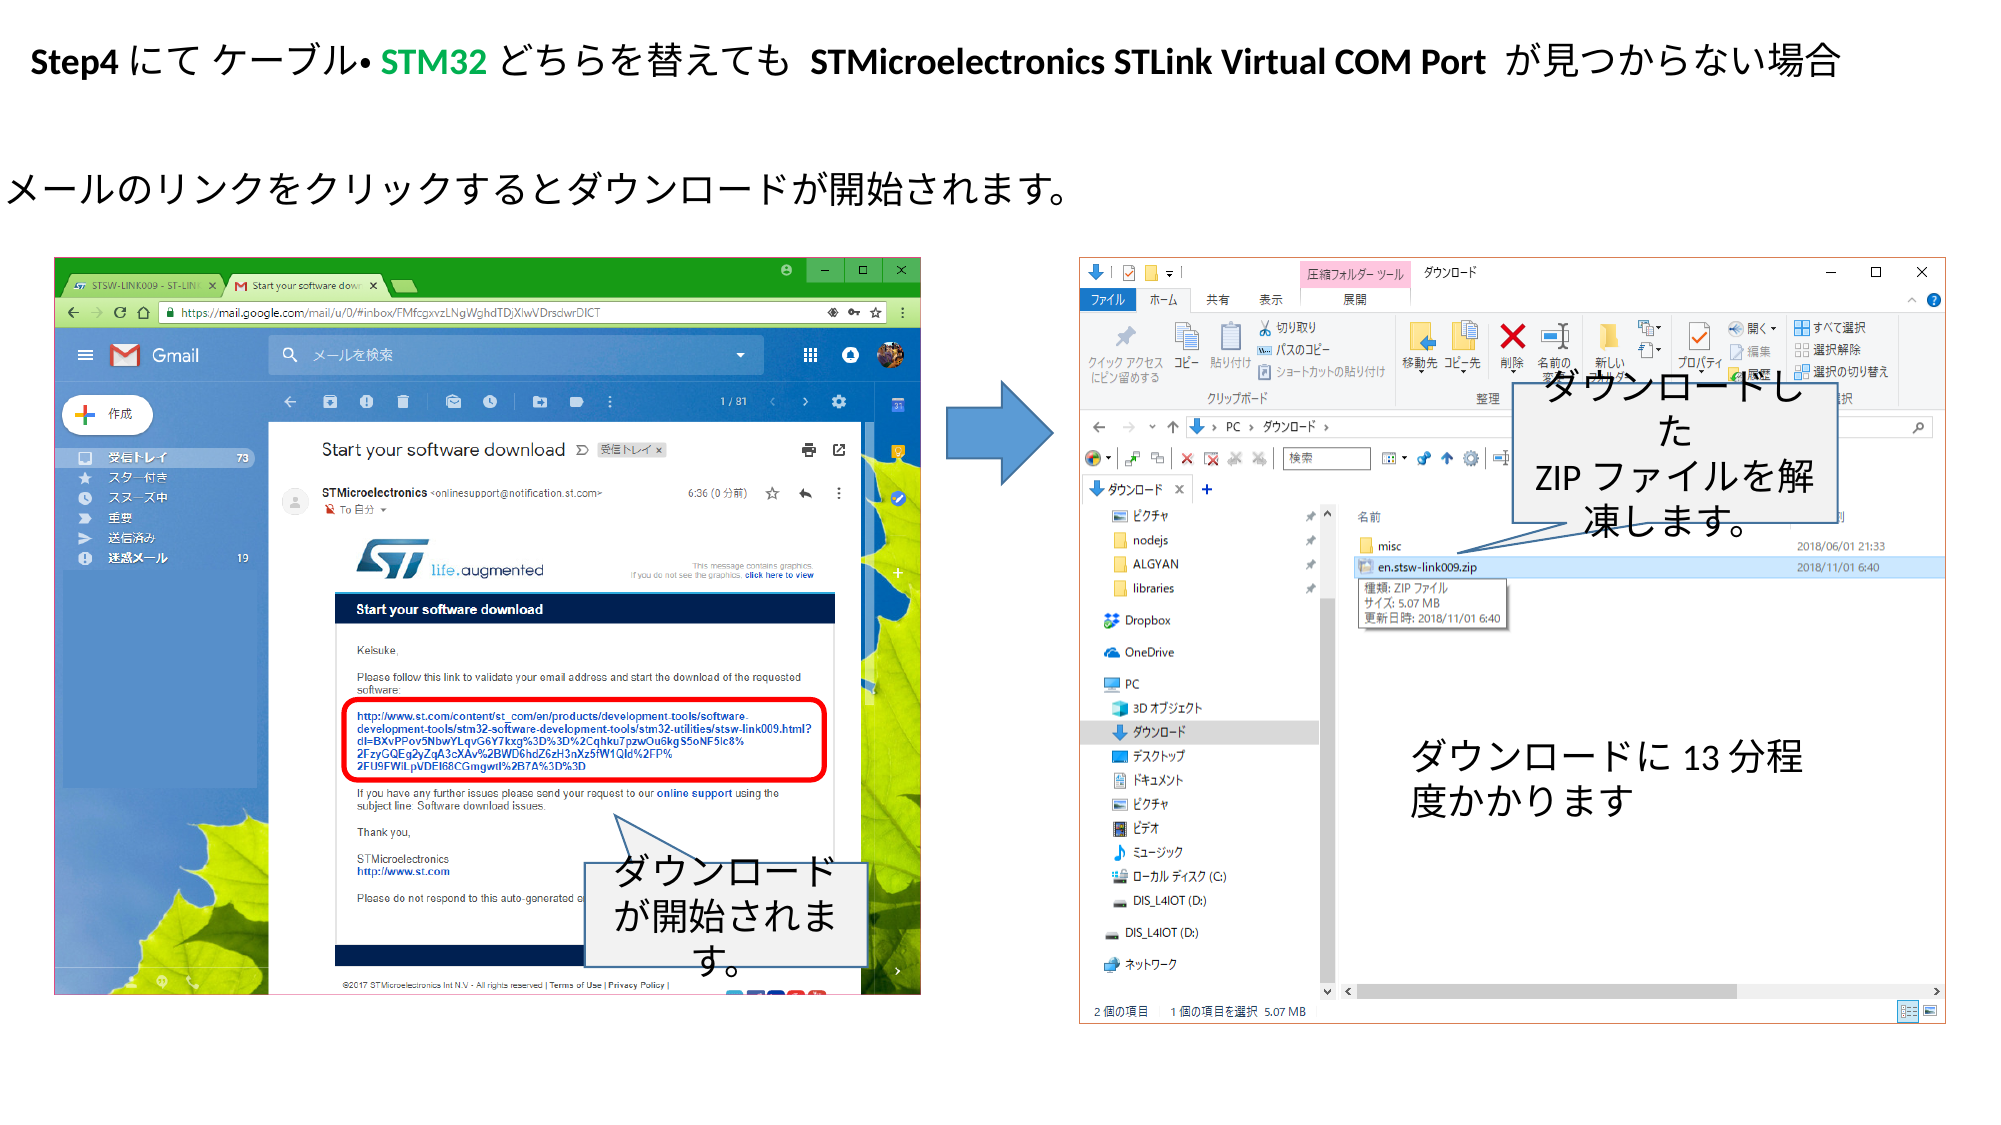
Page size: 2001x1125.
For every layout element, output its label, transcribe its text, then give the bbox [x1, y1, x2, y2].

text_box メールのリンクをクリックするとダウンロードが開始されます。 [0, 158, 1102, 219]
picture [53, 257, 921, 995]
text_box Step4にて ケーブル・STM32どちらを替えても STMicroelectronics STLink Virtual COM Port が見つからない場合 [15, 29, 1866, 90]
text_box [946, 379, 1055, 487]
picture [1079, 257, 1946, 1024]
